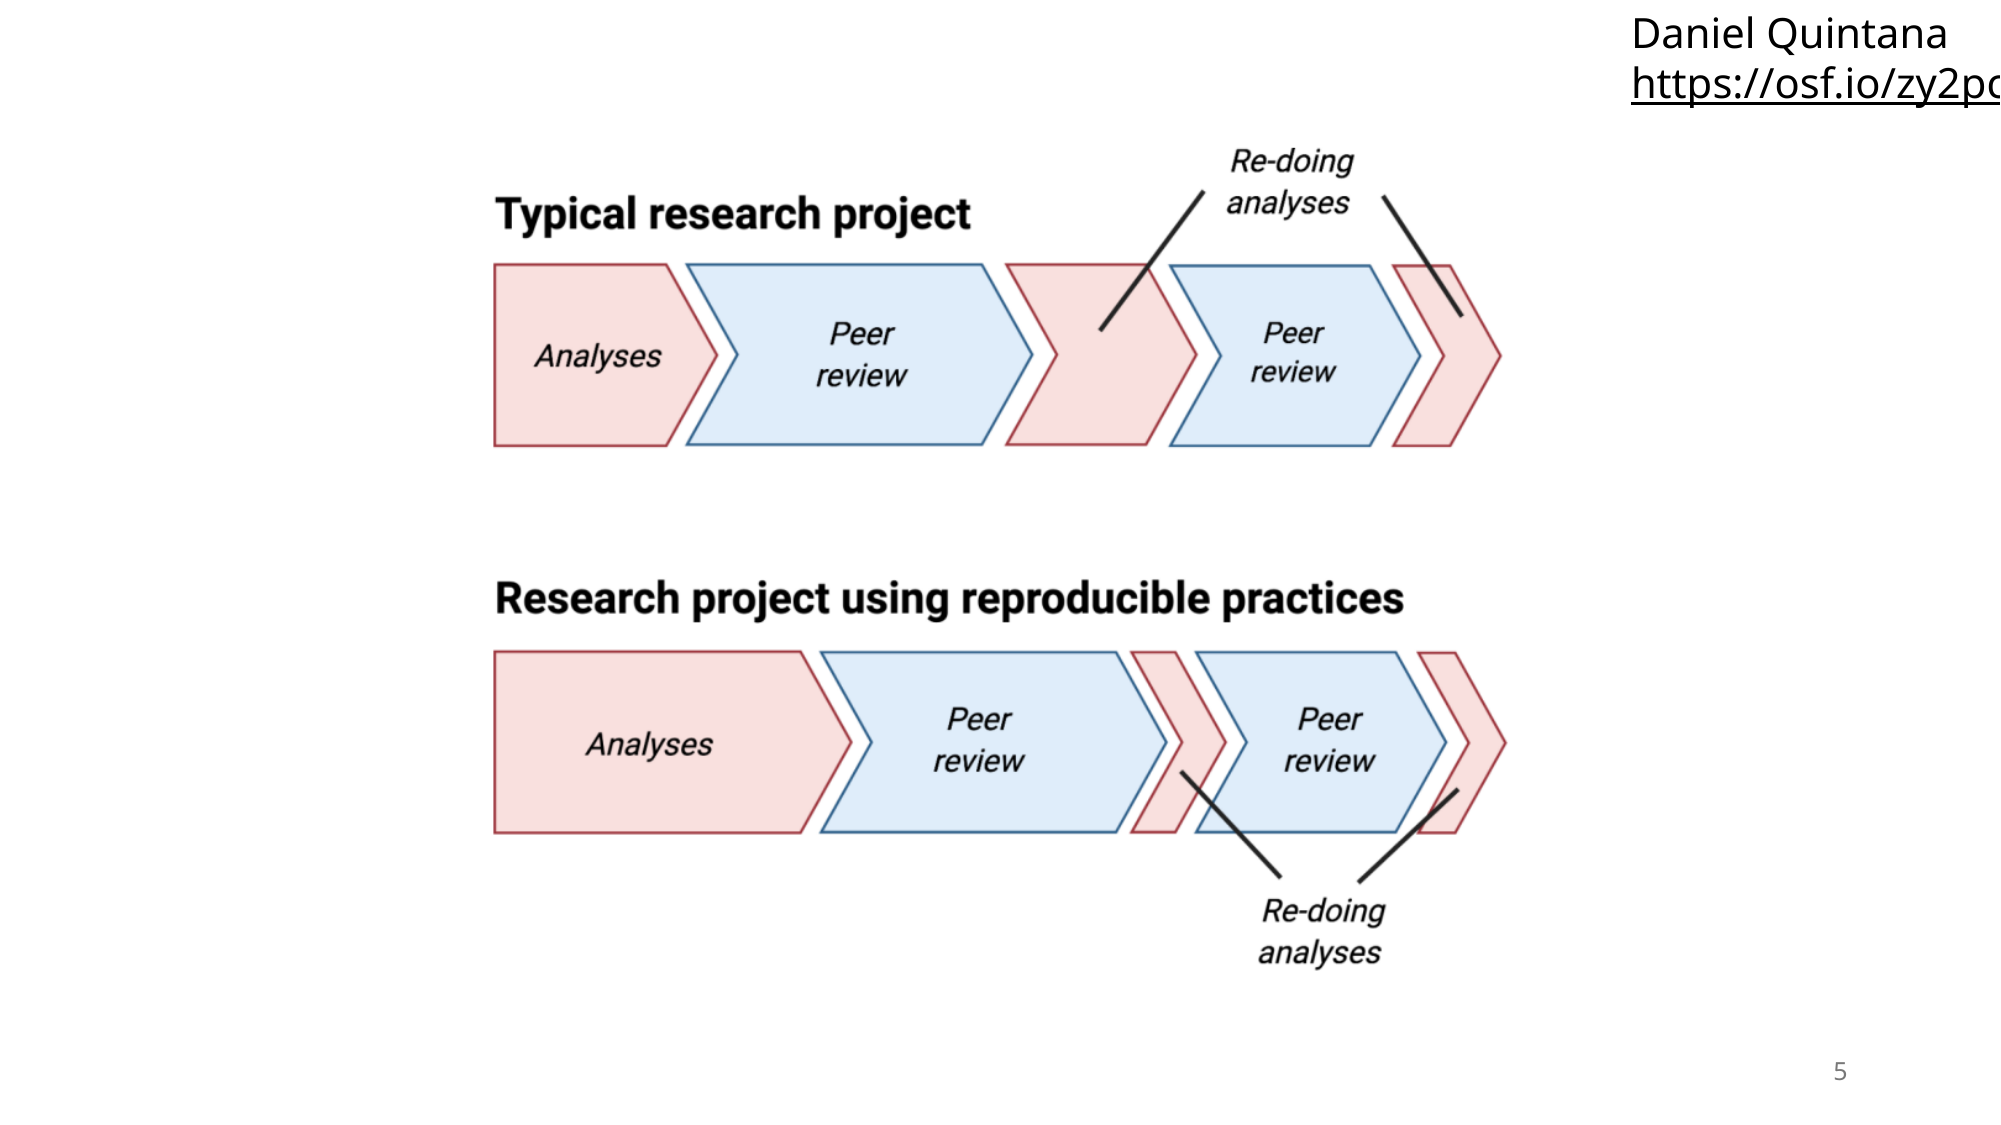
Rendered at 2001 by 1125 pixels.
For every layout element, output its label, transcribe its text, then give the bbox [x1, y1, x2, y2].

slide_number 5 [1412, 1042, 1863, 1103]
text_box Daniel Quintana https://osf.io/zy2pc [1616, 0, 2000, 122]
picture [469, 105, 1531, 1020]
